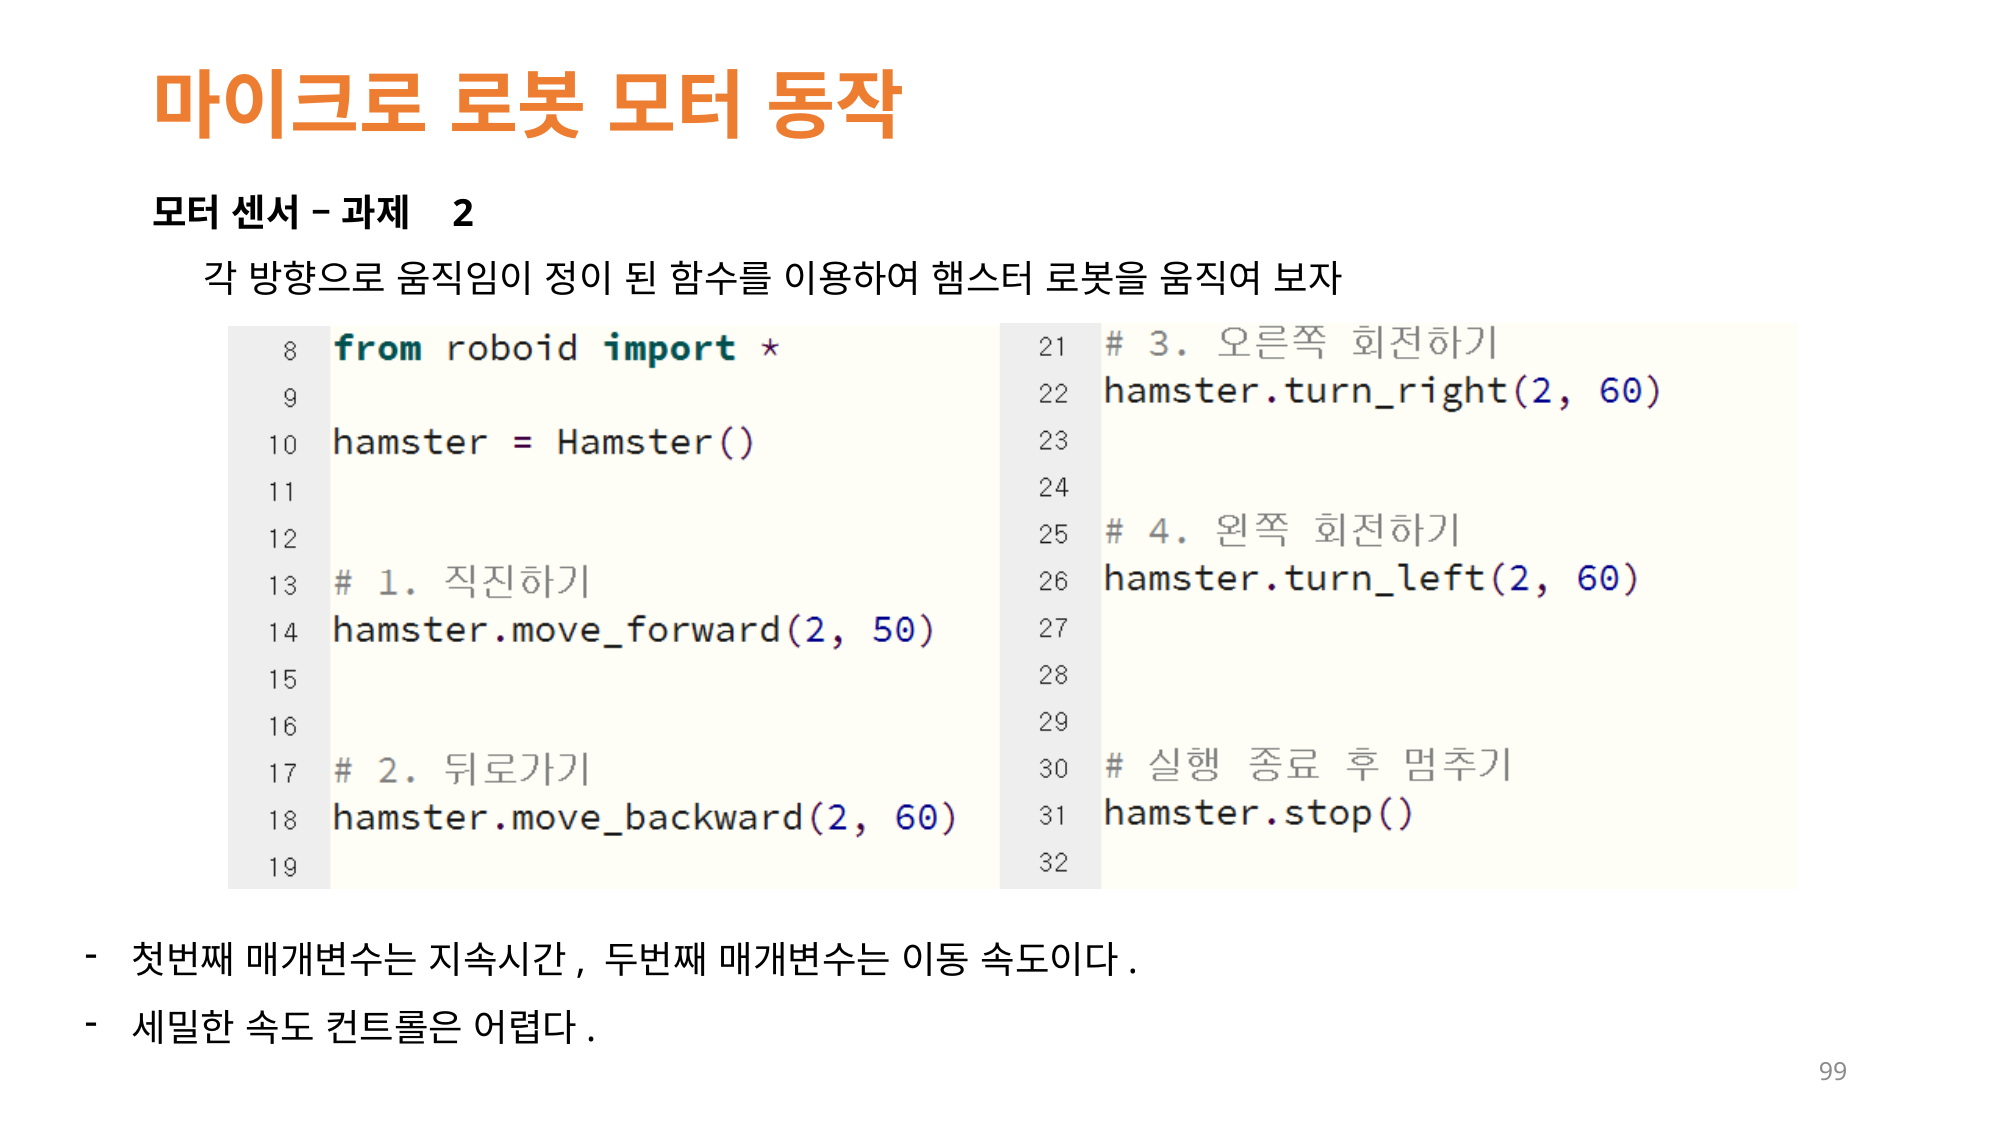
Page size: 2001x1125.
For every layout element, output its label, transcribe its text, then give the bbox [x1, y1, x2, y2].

slide_number 99 [1412, 1057, 1863, 1103]
text_box 첫번째 매개변수는 지속시간, 두번째 매개변수는 이동 속도이다. 세밀한 속도 컨트롤은 어렵다. [70, 906, 1901, 1057]
list 모터 센서 – 과제 2 각 방향으로 움직임이 정이 된 함수를 이용하여 햄스터 로봇을 움직여 보자 [137, 181, 1863, 906]
title 마이크로 로봇 모터 동작 [137, 59, 1863, 161]
picture [228, 323, 1798, 889]
